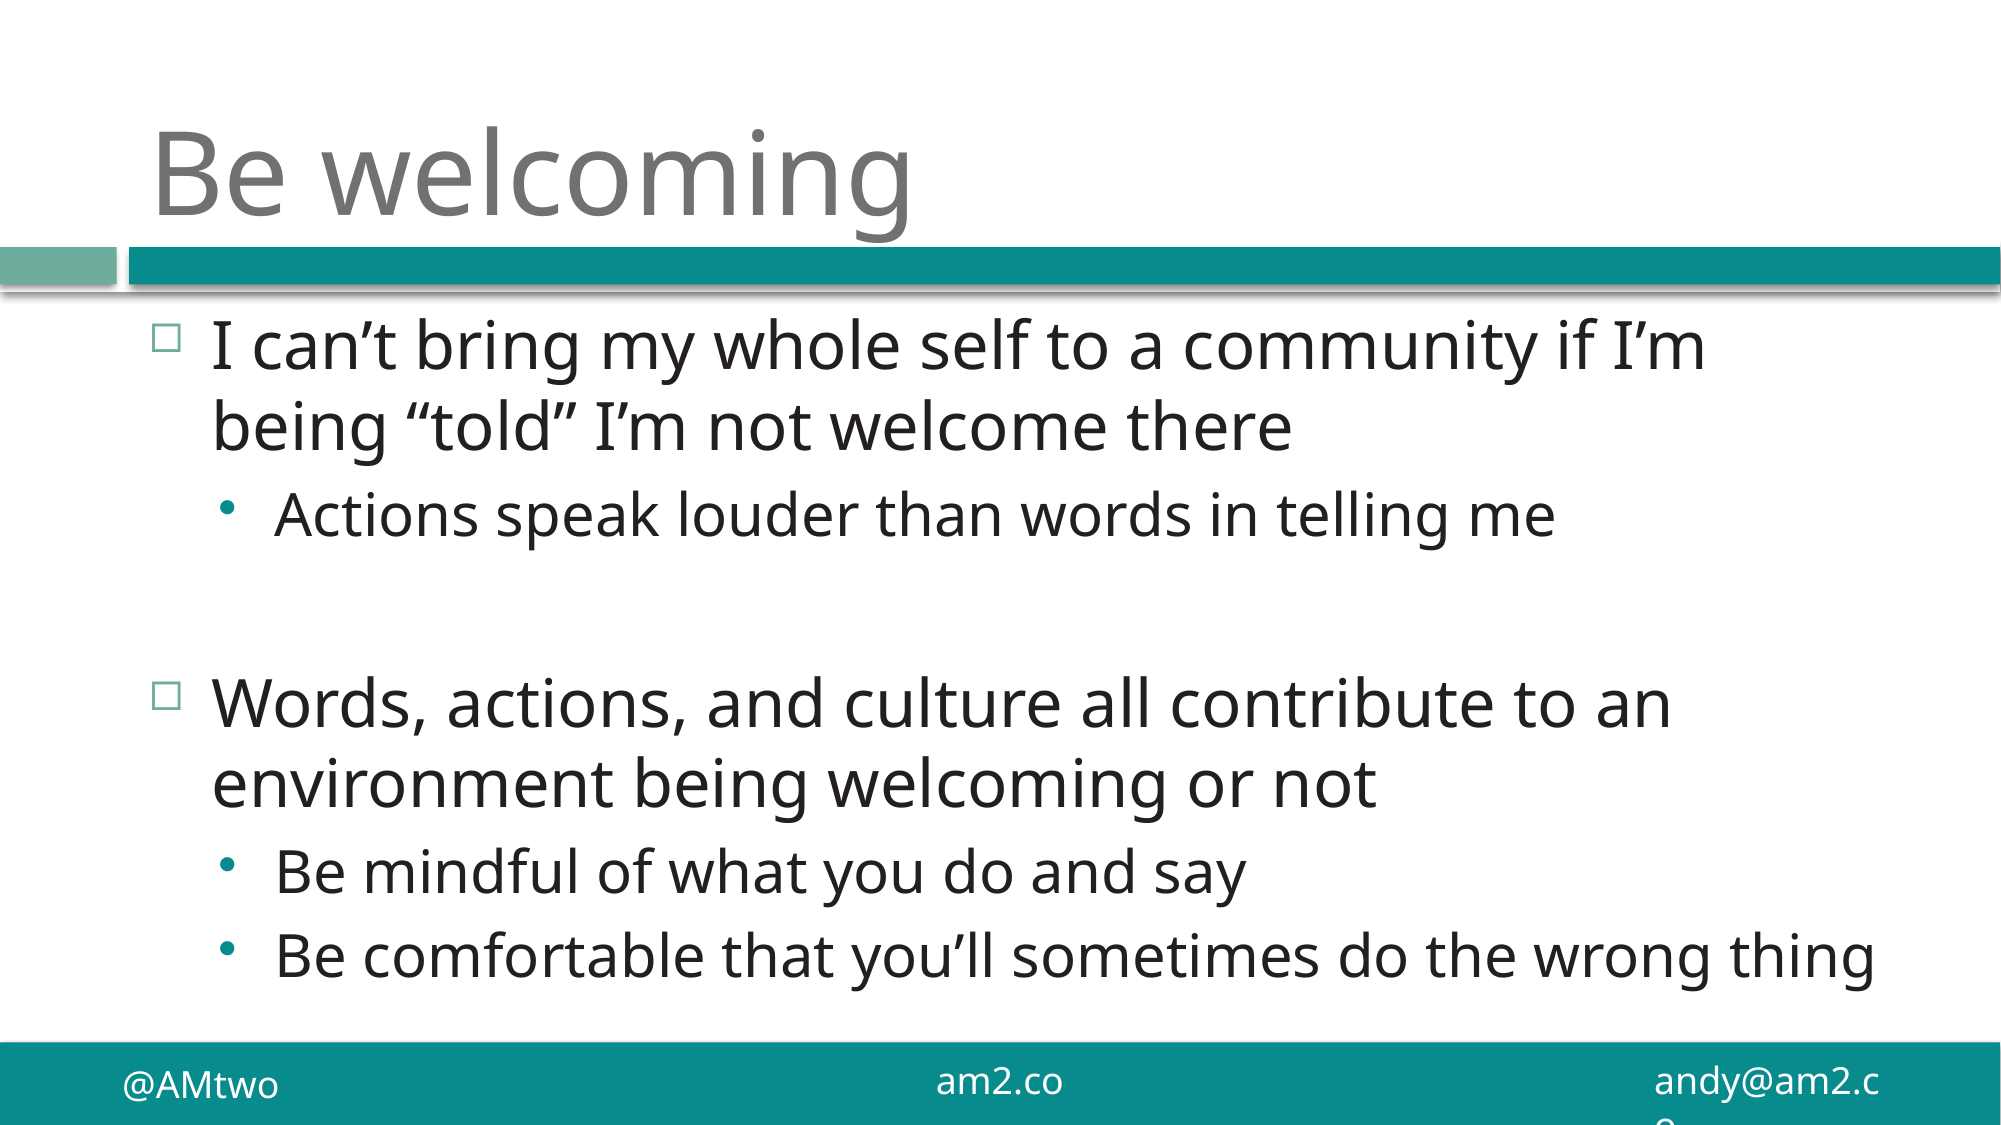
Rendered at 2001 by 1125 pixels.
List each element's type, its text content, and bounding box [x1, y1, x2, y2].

list I can’t bring my whole self to a community if I’m being “told” I’m not welcome there Actions speak louder than words in telling me Words, actions, and culture all contribute to an environment being welcoming or not Be mindful of what you do and say Be comfortable that you’ll sometimes do the wrong thing [133, 295, 1918, 1028]
title Be welcoming [133, 25, 1917, 246]
